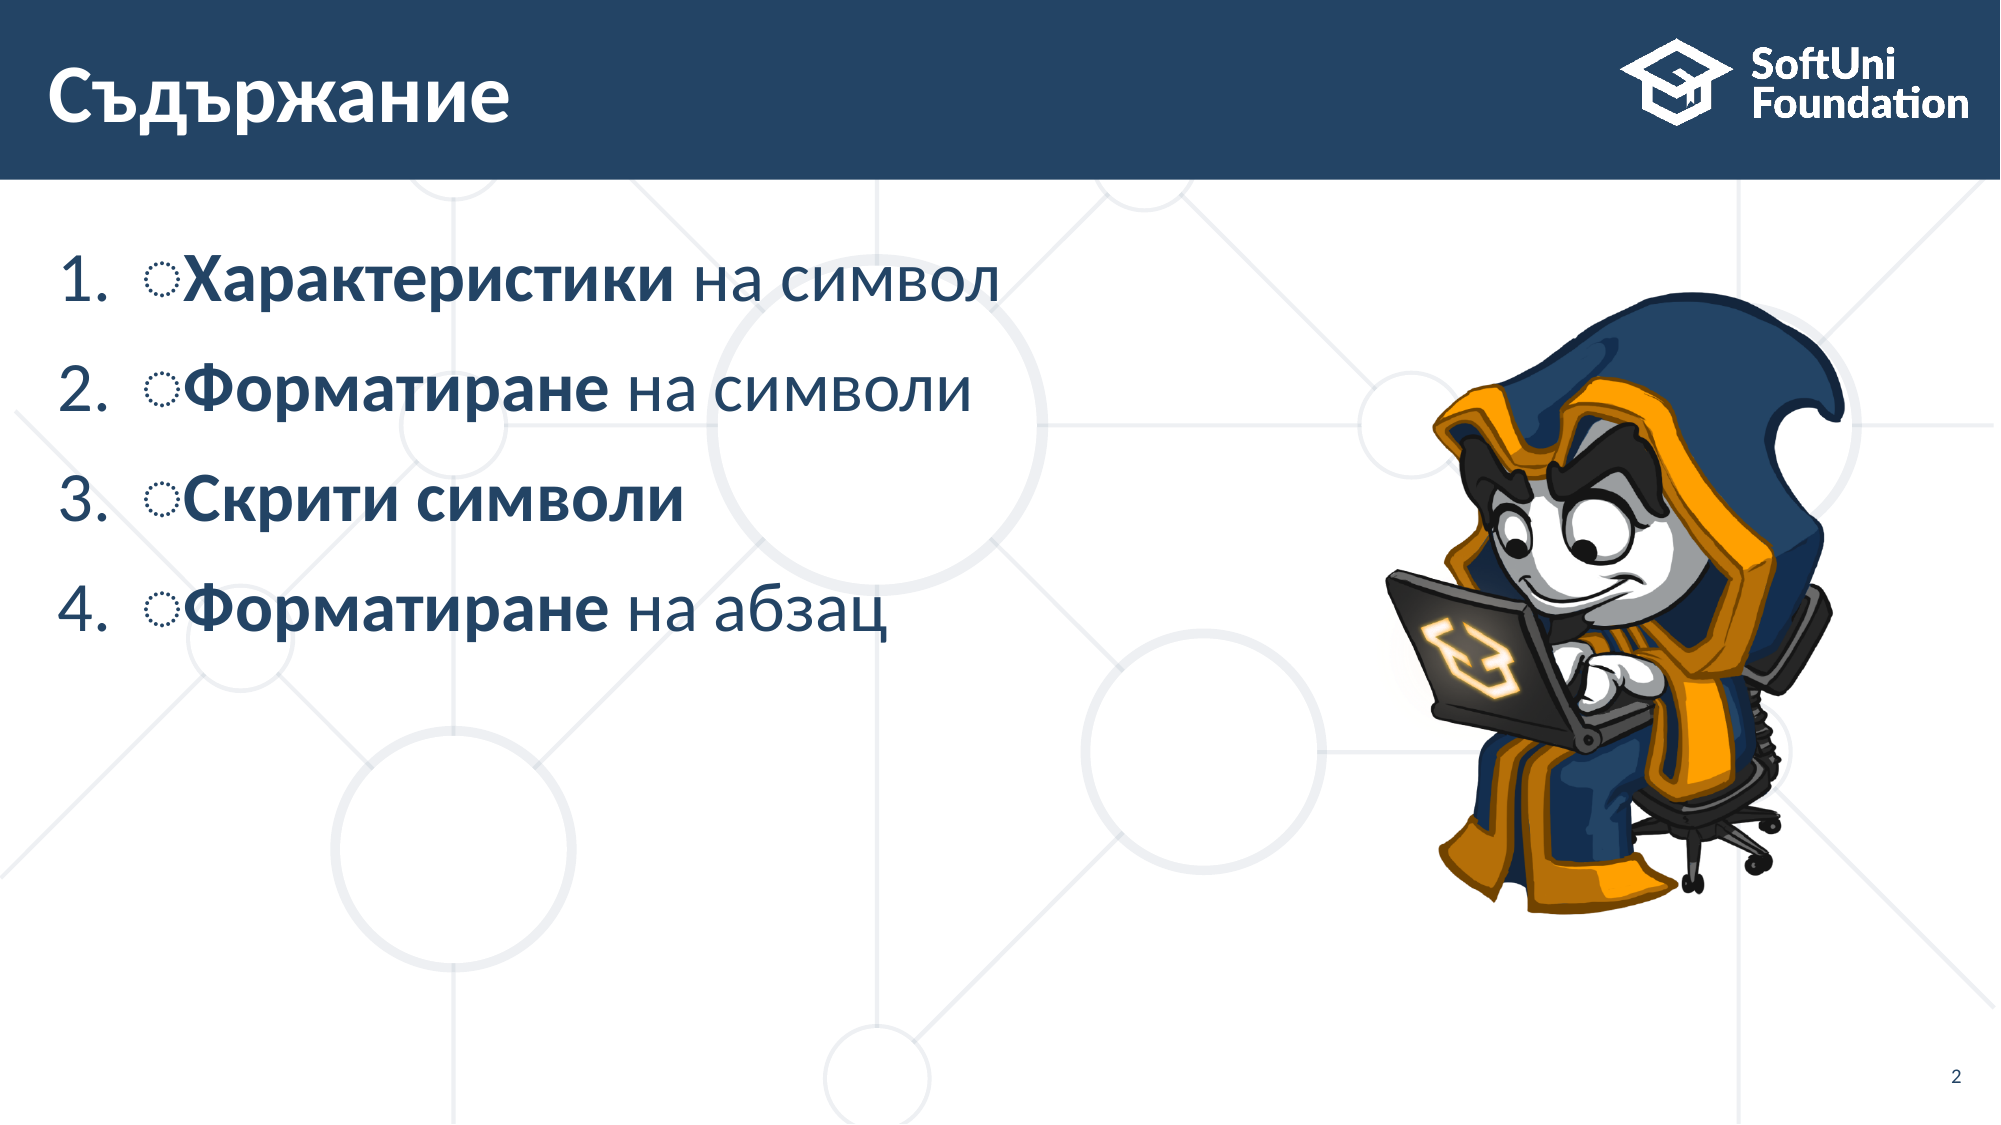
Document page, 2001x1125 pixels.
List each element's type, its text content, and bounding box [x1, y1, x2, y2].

title Съдържание [31, 16, 1591, 162]
list ͏Характеристики на символ ͏Форматиране на символи ͏Скрити символи ͏Форматиране на абзац [39, 224, 1462, 1101]
slide_number 2 [1897, 1049, 1968, 1101]
picture [1462, 231, 1884, 951]
picture [1619, 38, 1968, 126]
